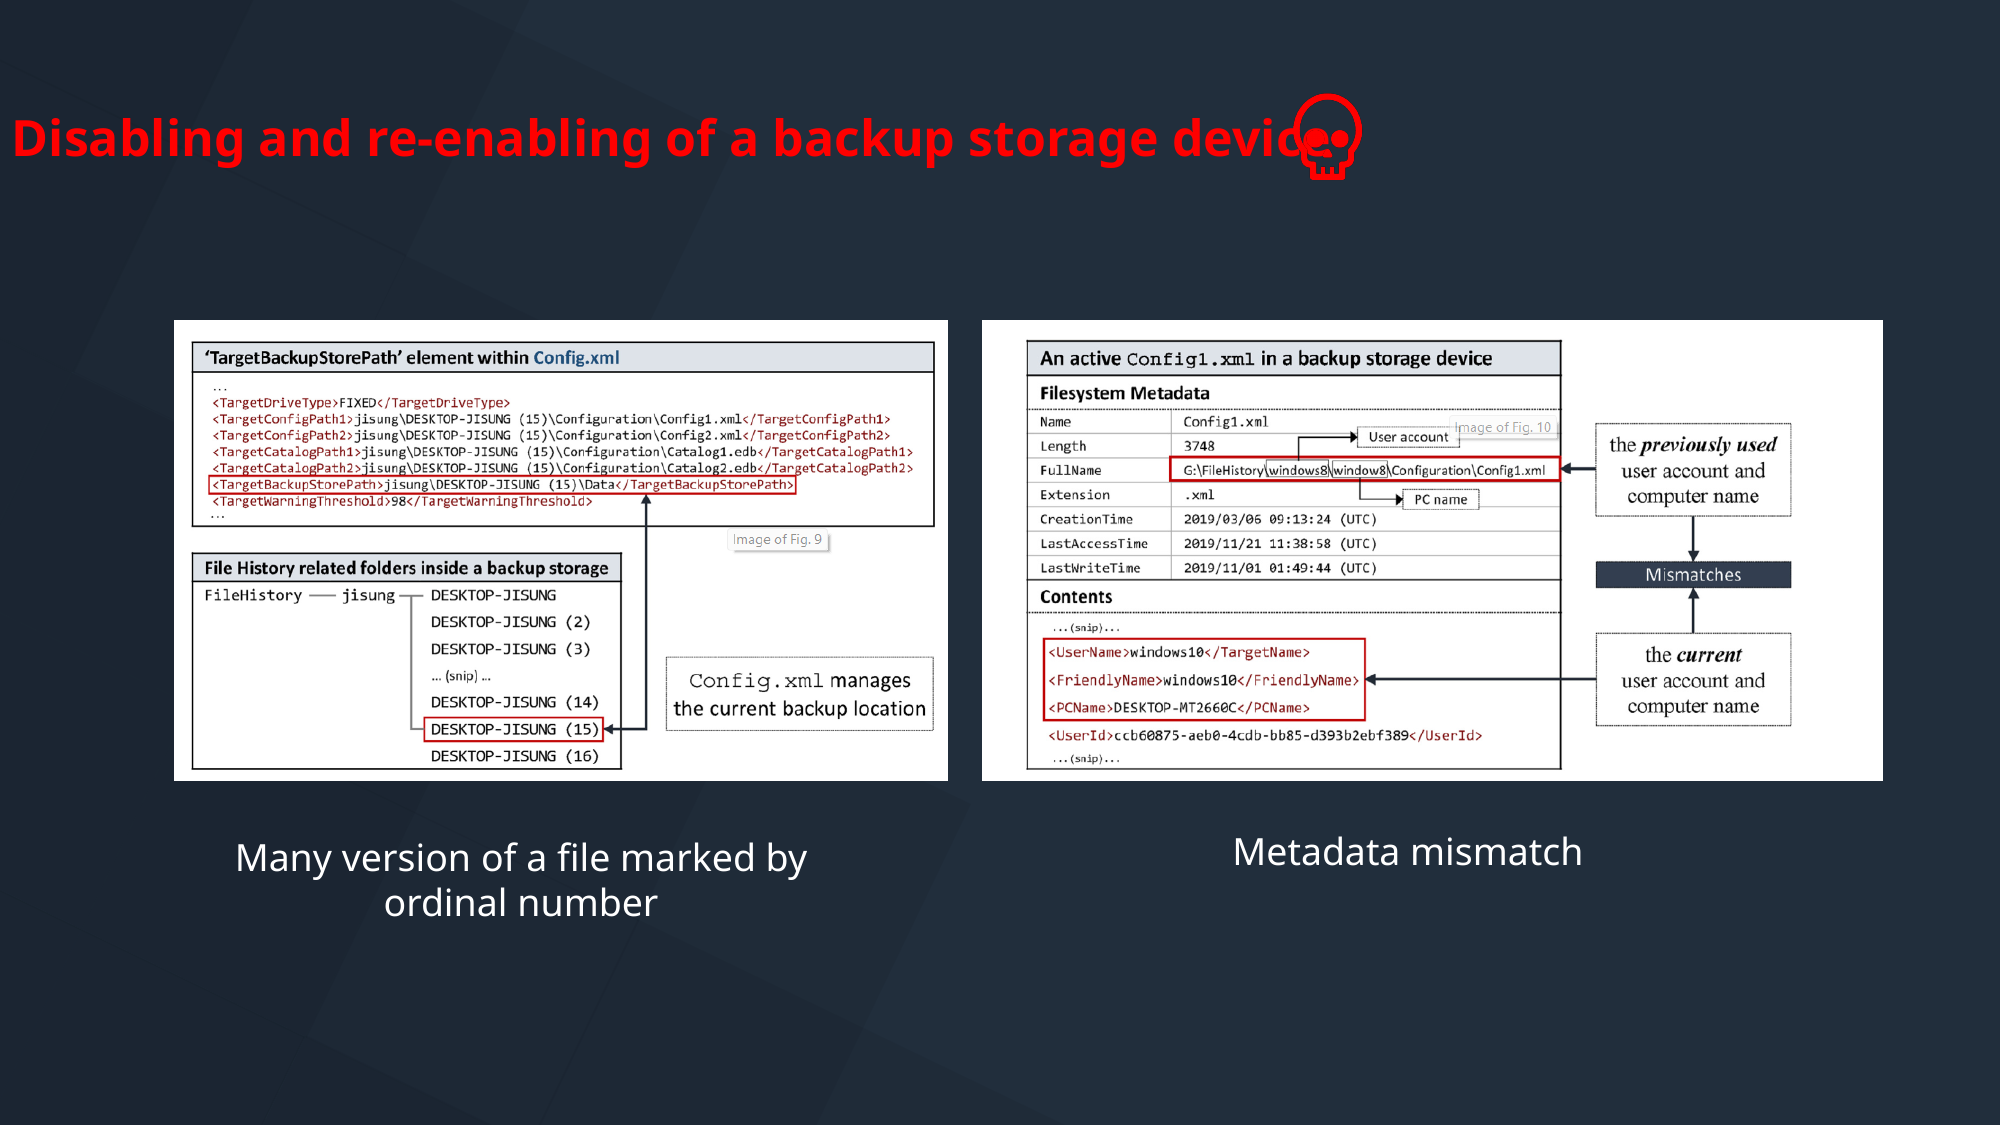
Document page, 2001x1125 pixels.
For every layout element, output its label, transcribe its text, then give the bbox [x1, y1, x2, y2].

text_box Many version of a file marked by ordinal number [174, 826, 868, 932]
picture [174, 320, 948, 781]
text_box b. Disabling and re-enabling of a backup storage device [0, 98, 1274, 174]
picture [1274, 83, 1381, 190]
text_box Metadata mismatch [1061, 820, 1755, 881]
picture [982, 320, 1883, 781]
